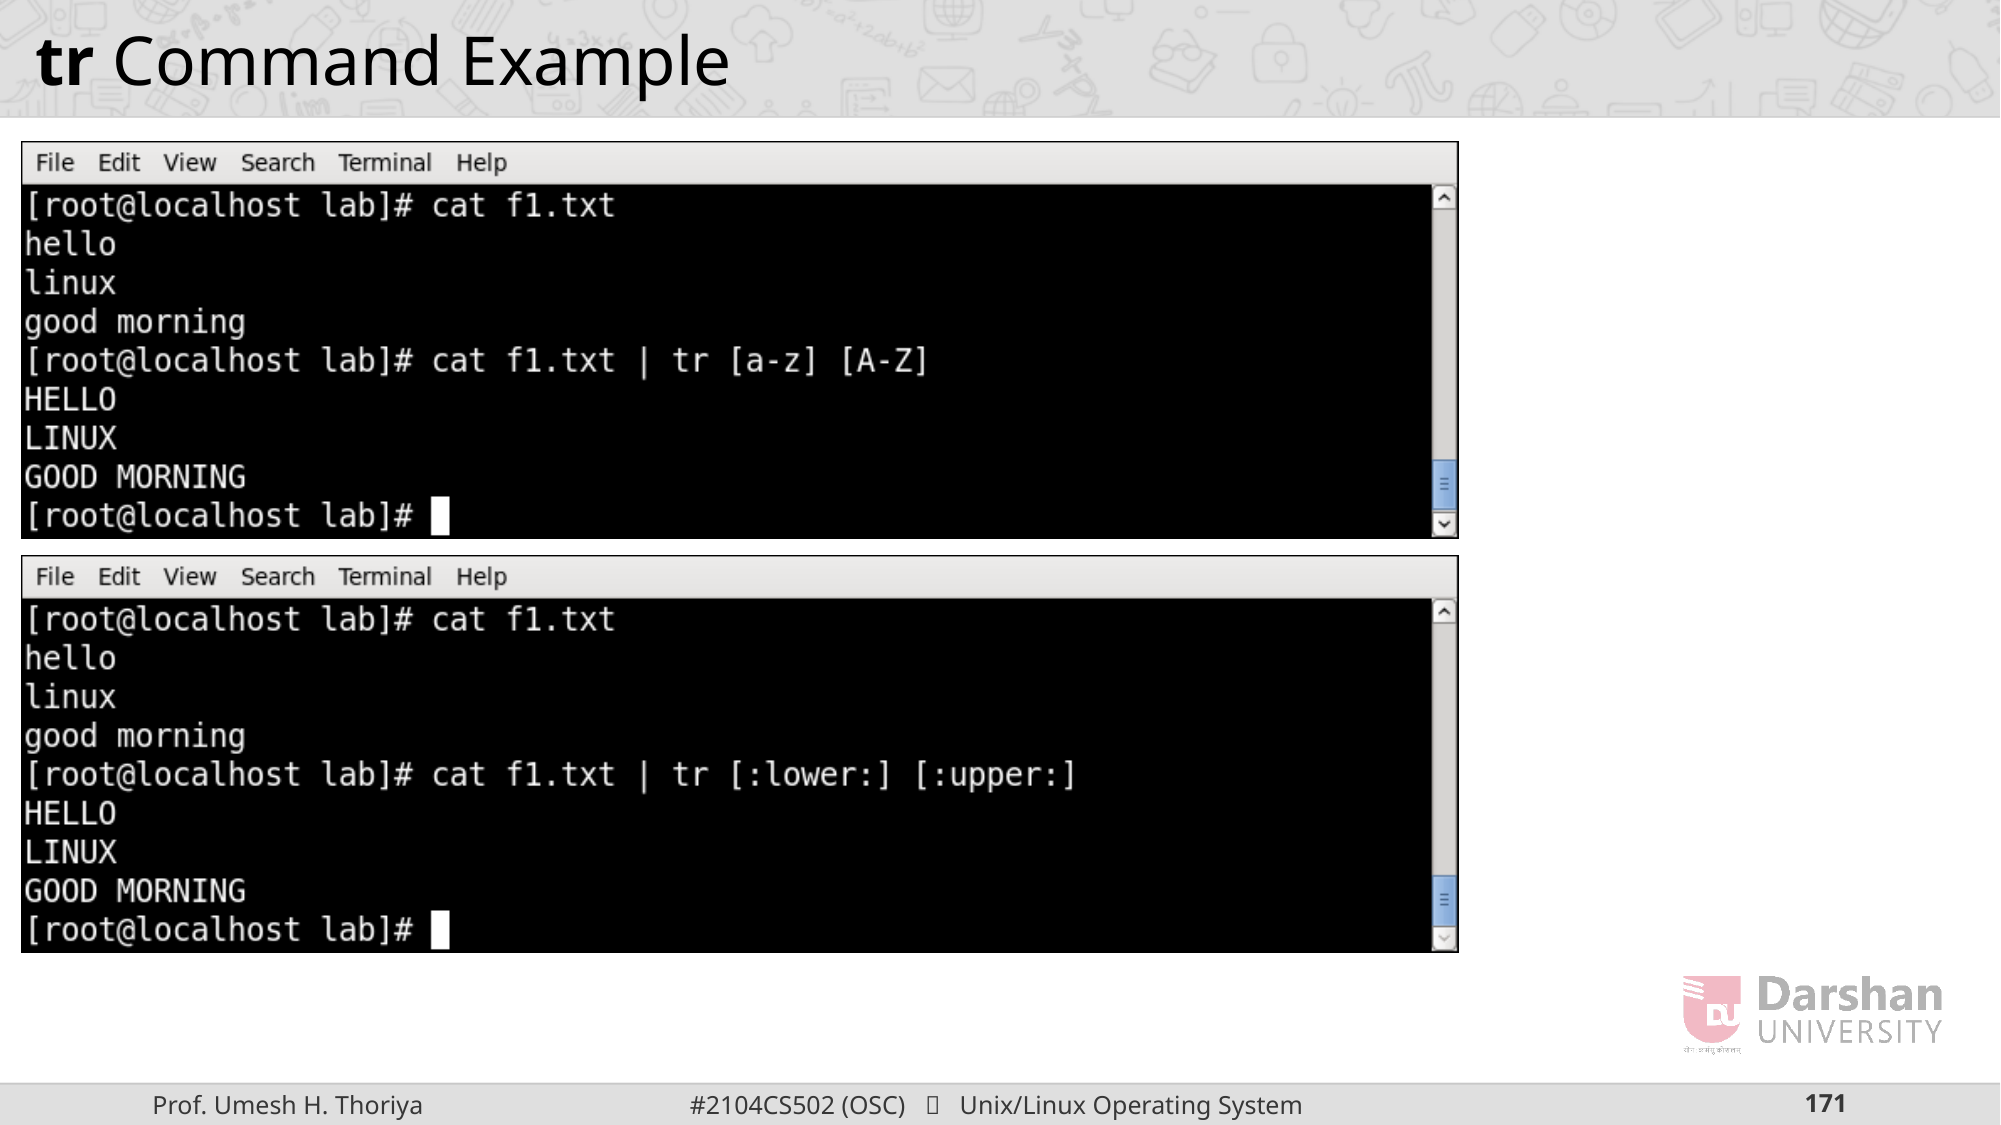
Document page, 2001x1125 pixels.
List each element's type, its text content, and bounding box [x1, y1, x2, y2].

table_cell Ignores case [1662, 951, 1963, 1079]
picture [21, 555, 1459, 953]
picture [21, 141, 1459, 539]
title tr Command Example [0, 0, 2000, 117]
